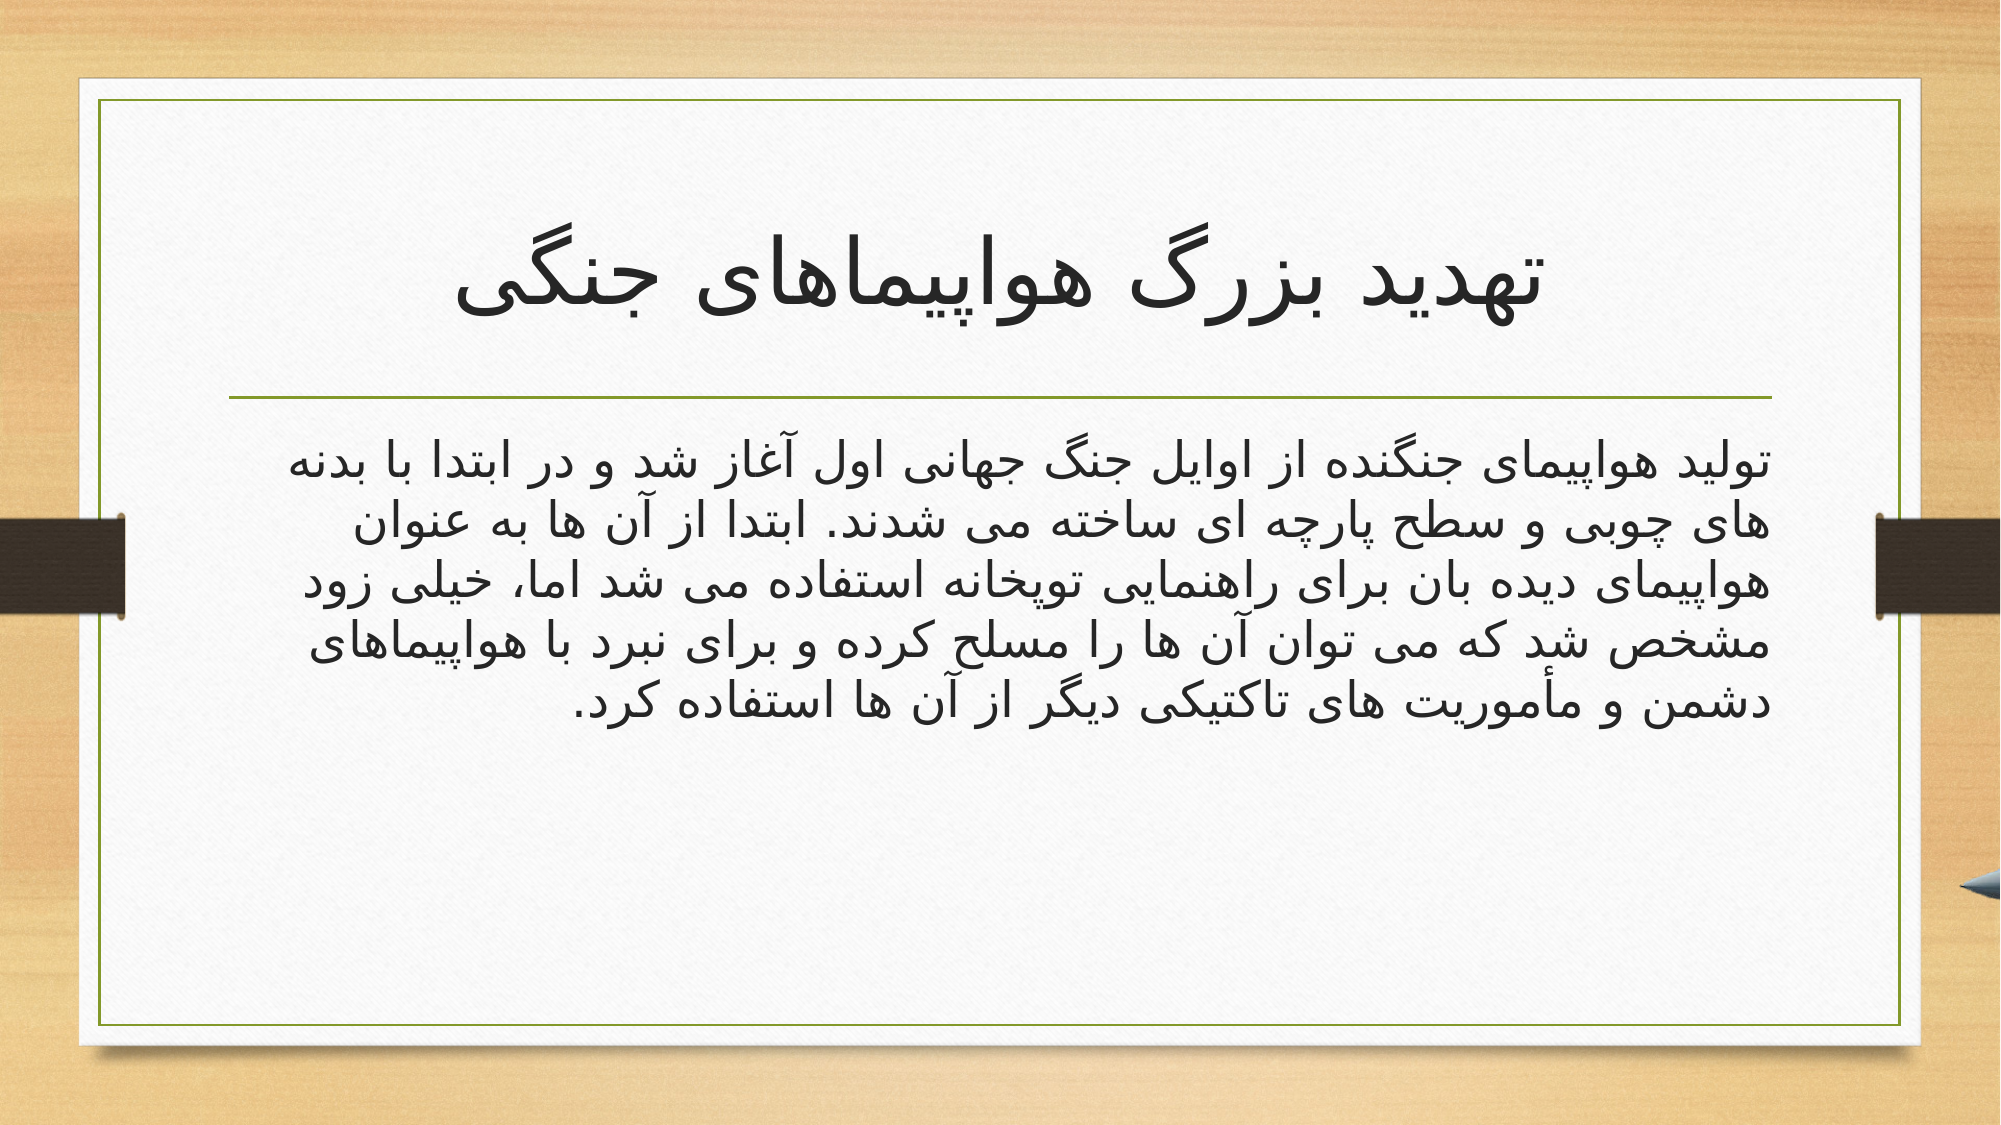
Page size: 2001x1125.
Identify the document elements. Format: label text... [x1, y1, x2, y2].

list تولید هواپیمای جنگنده از اوایل جنگ جهانی اول آغاز شد و در ابتدا با بدنه ‌های چوبی و سطح پارچه ‌ای ساخته می ‌شدند. ابتدا از آن ‌ها به عنوان هواپیمای دیده‌ بان برای راهنمایی توپخانه استفاده می ‌شد اما، خیلی زود مشخص شد که می ‌توان آن‌ ها را مسلح کرده و برای نبرد با هواپیماهای دشمن و مأموریت‌ های تاکتیکی دیگر از آن ‌ها استفاده کرد. [212, 419, 1788, 964]
picture [0, 0, 2001, 1125]
title تهدید بزرگ هواپیماهای جنگی [212, 161, 1788, 375]
